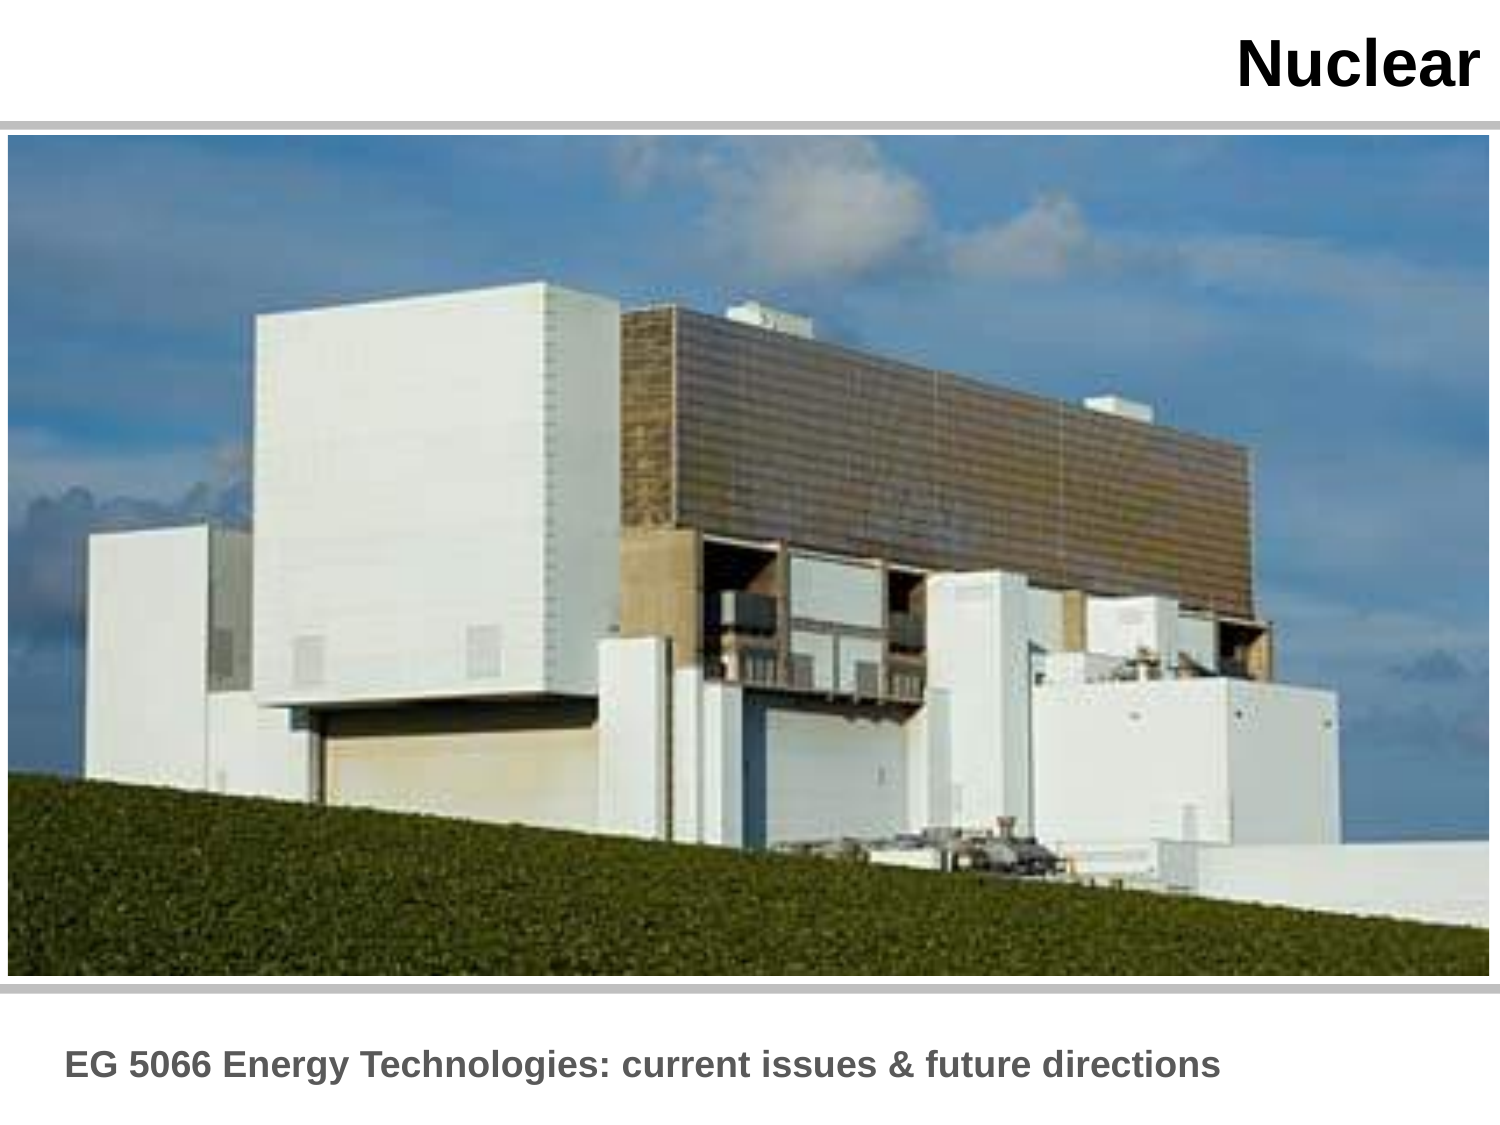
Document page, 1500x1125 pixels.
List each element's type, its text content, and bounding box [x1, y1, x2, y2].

text_box Nuclear [1221, 12, 1497, 108]
picture [7, 135, 1490, 976]
